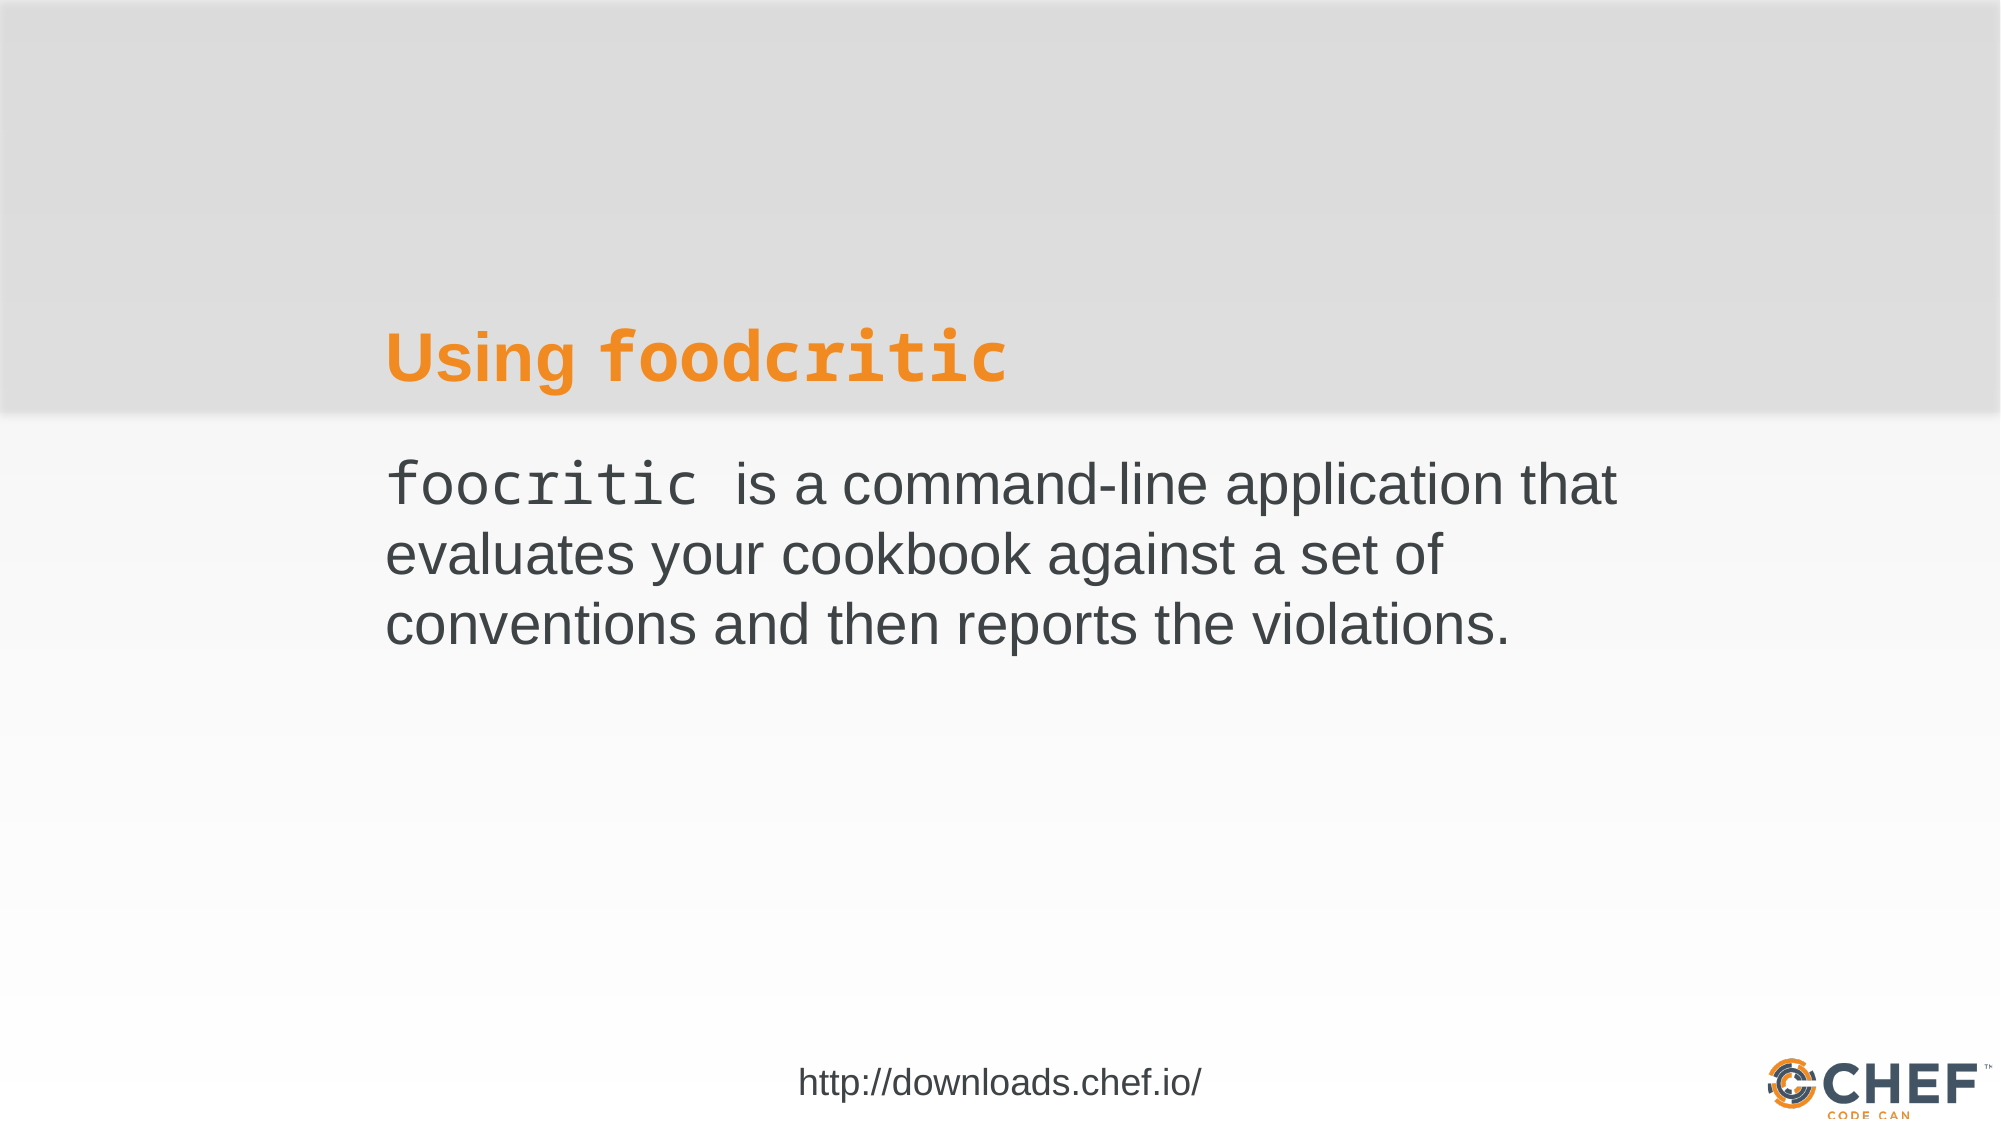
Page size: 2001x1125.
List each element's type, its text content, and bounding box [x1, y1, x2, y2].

subtitle foocritic is a command-line application that evaluates your cookbook against a set of conventions and then reports the violations. [370, 431, 1721, 844]
title Using foodcritic [370, 307, 1721, 412]
list http://downloads.chef.io/ [451, 1048, 1549, 1113]
